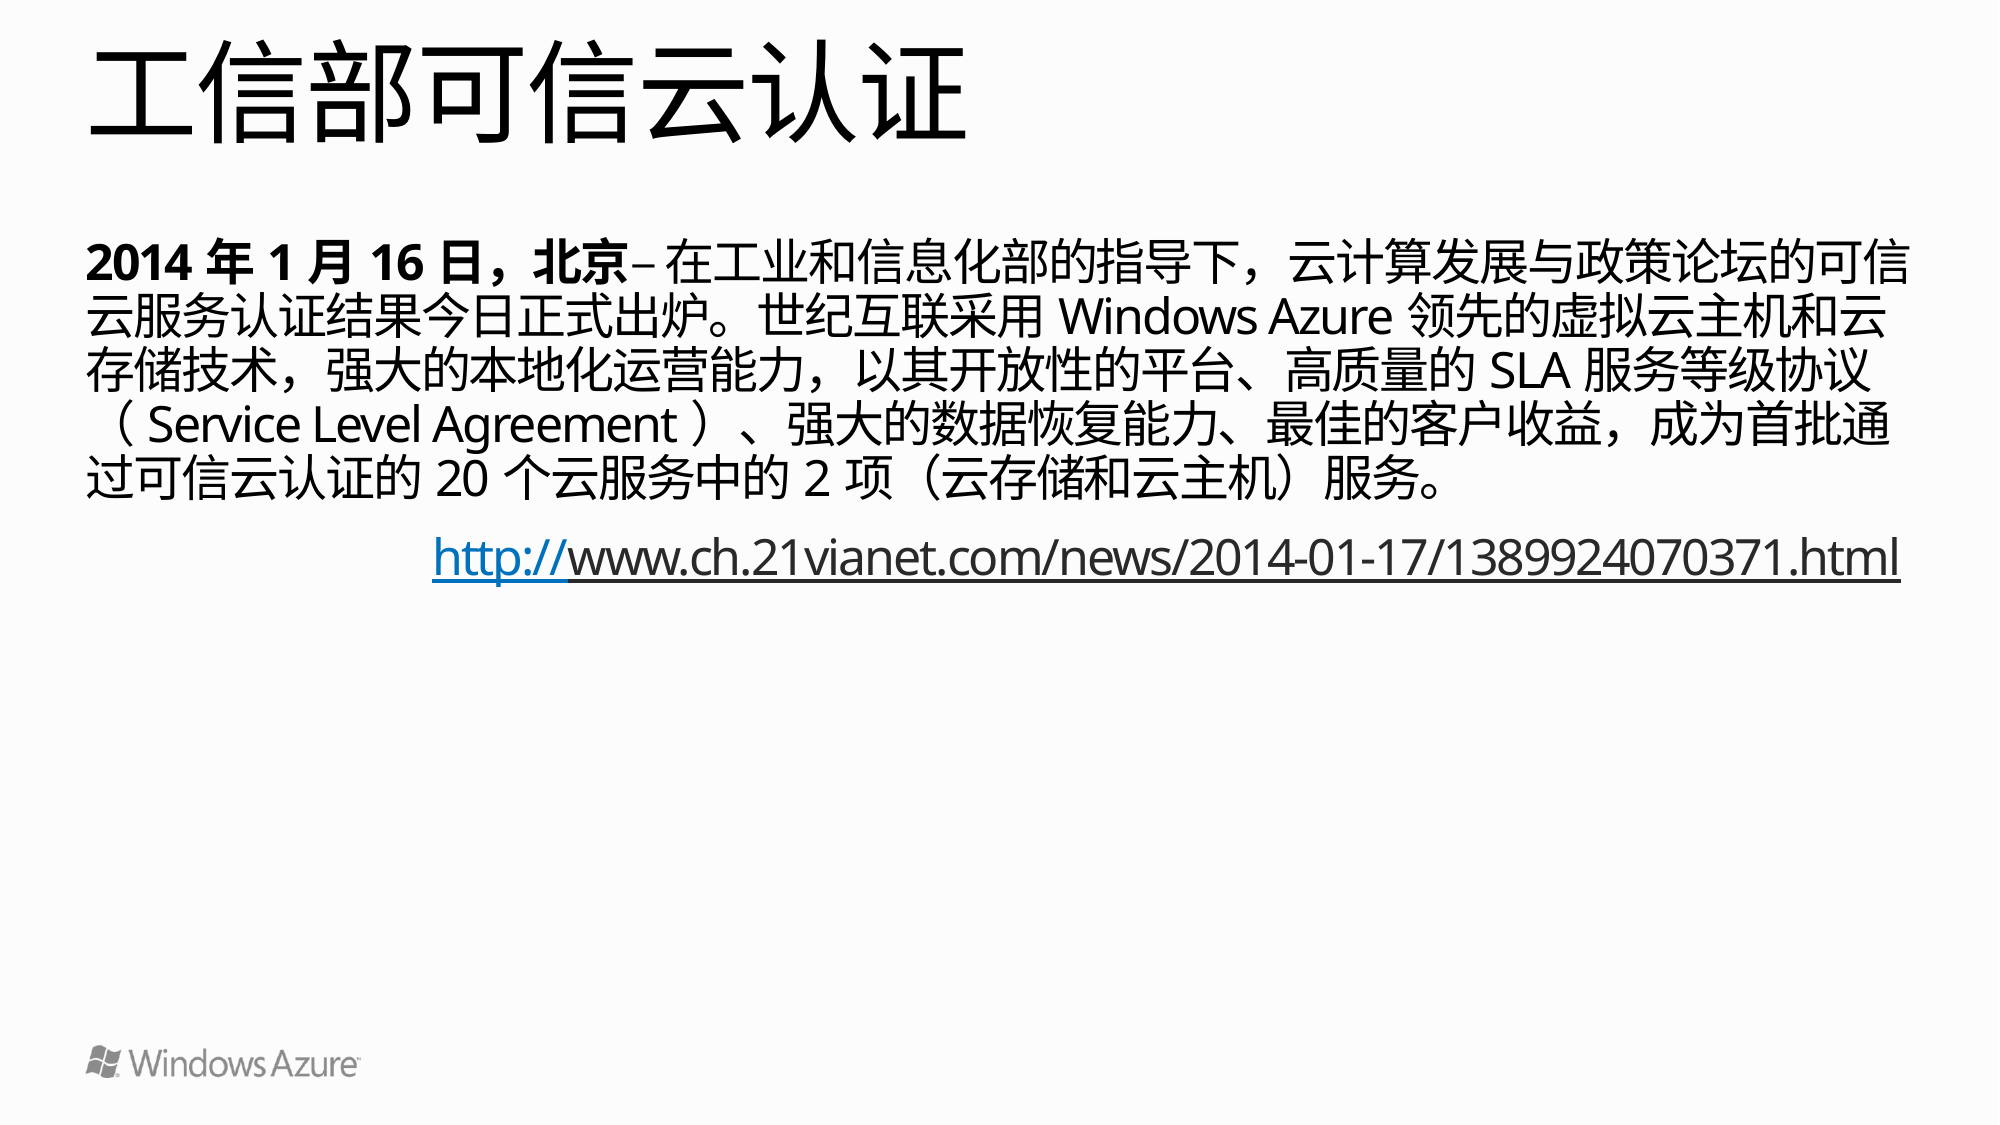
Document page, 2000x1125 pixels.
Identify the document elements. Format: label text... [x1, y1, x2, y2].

title 工信部可信云认证 [85, 37, 1914, 161]
list 2014年1月16日，北京– 在工业和信息化部的指导下，云计算发展与政策论坛的可信云服务认证结果今日正式出炉。世纪互联采用Windows Azure领先的虚拟云主机和云存储技术，强大的本地化运营能力，以其开放性的平台、高质量的SLA服务等级协议（Service Level Agreement）、强大的数据恢复能力、最佳的客户收益，成为首批通过可信云认证的20个云服务中的2项（云存储和云主机）服务。 http://www.ch.21vianet.com/news/2014-01-17/1389924070371.html [85, 237, 1914, 584]
